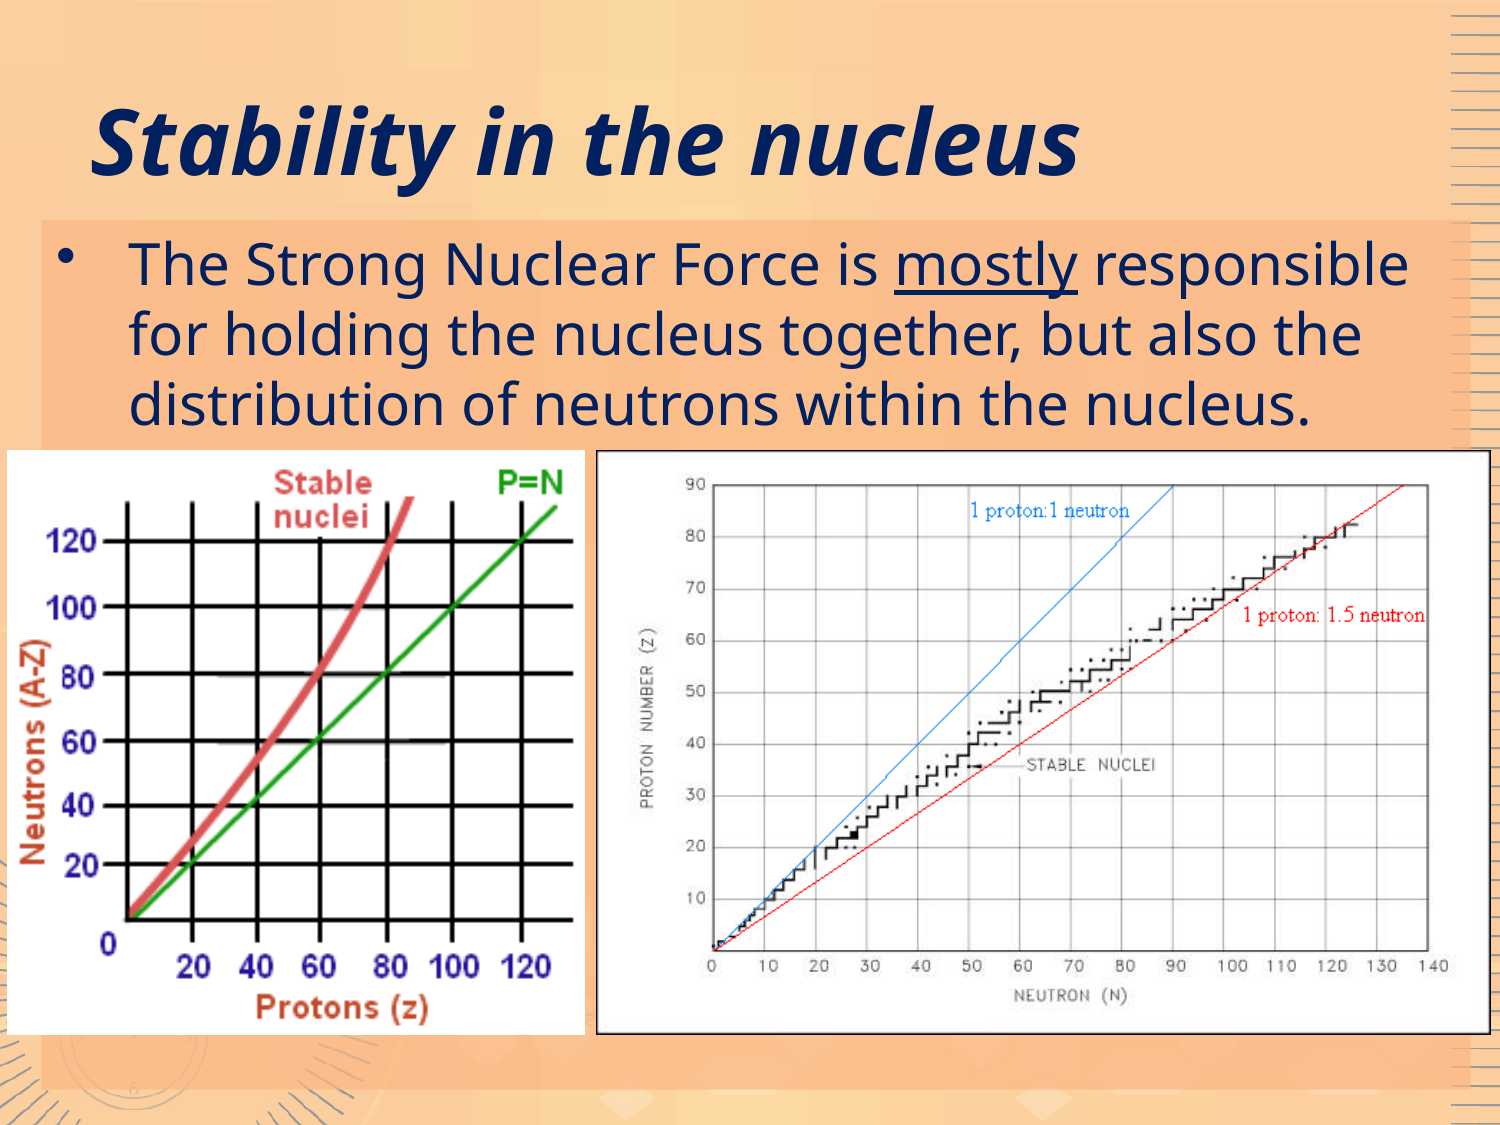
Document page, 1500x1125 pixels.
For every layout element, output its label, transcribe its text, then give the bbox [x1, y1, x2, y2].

picture [7, 450, 585, 1036]
picture [596, 450, 1491, 1036]
title Stability in the nucleus [74, 44, 1426, 219]
list The Strong Nuclear Force is mostly responsible for holding the nucleus together, but also the distribution of neutrons within the nucleus. [41, 219, 1471, 1091]
text_box [0, 0, 1500, 1125]
